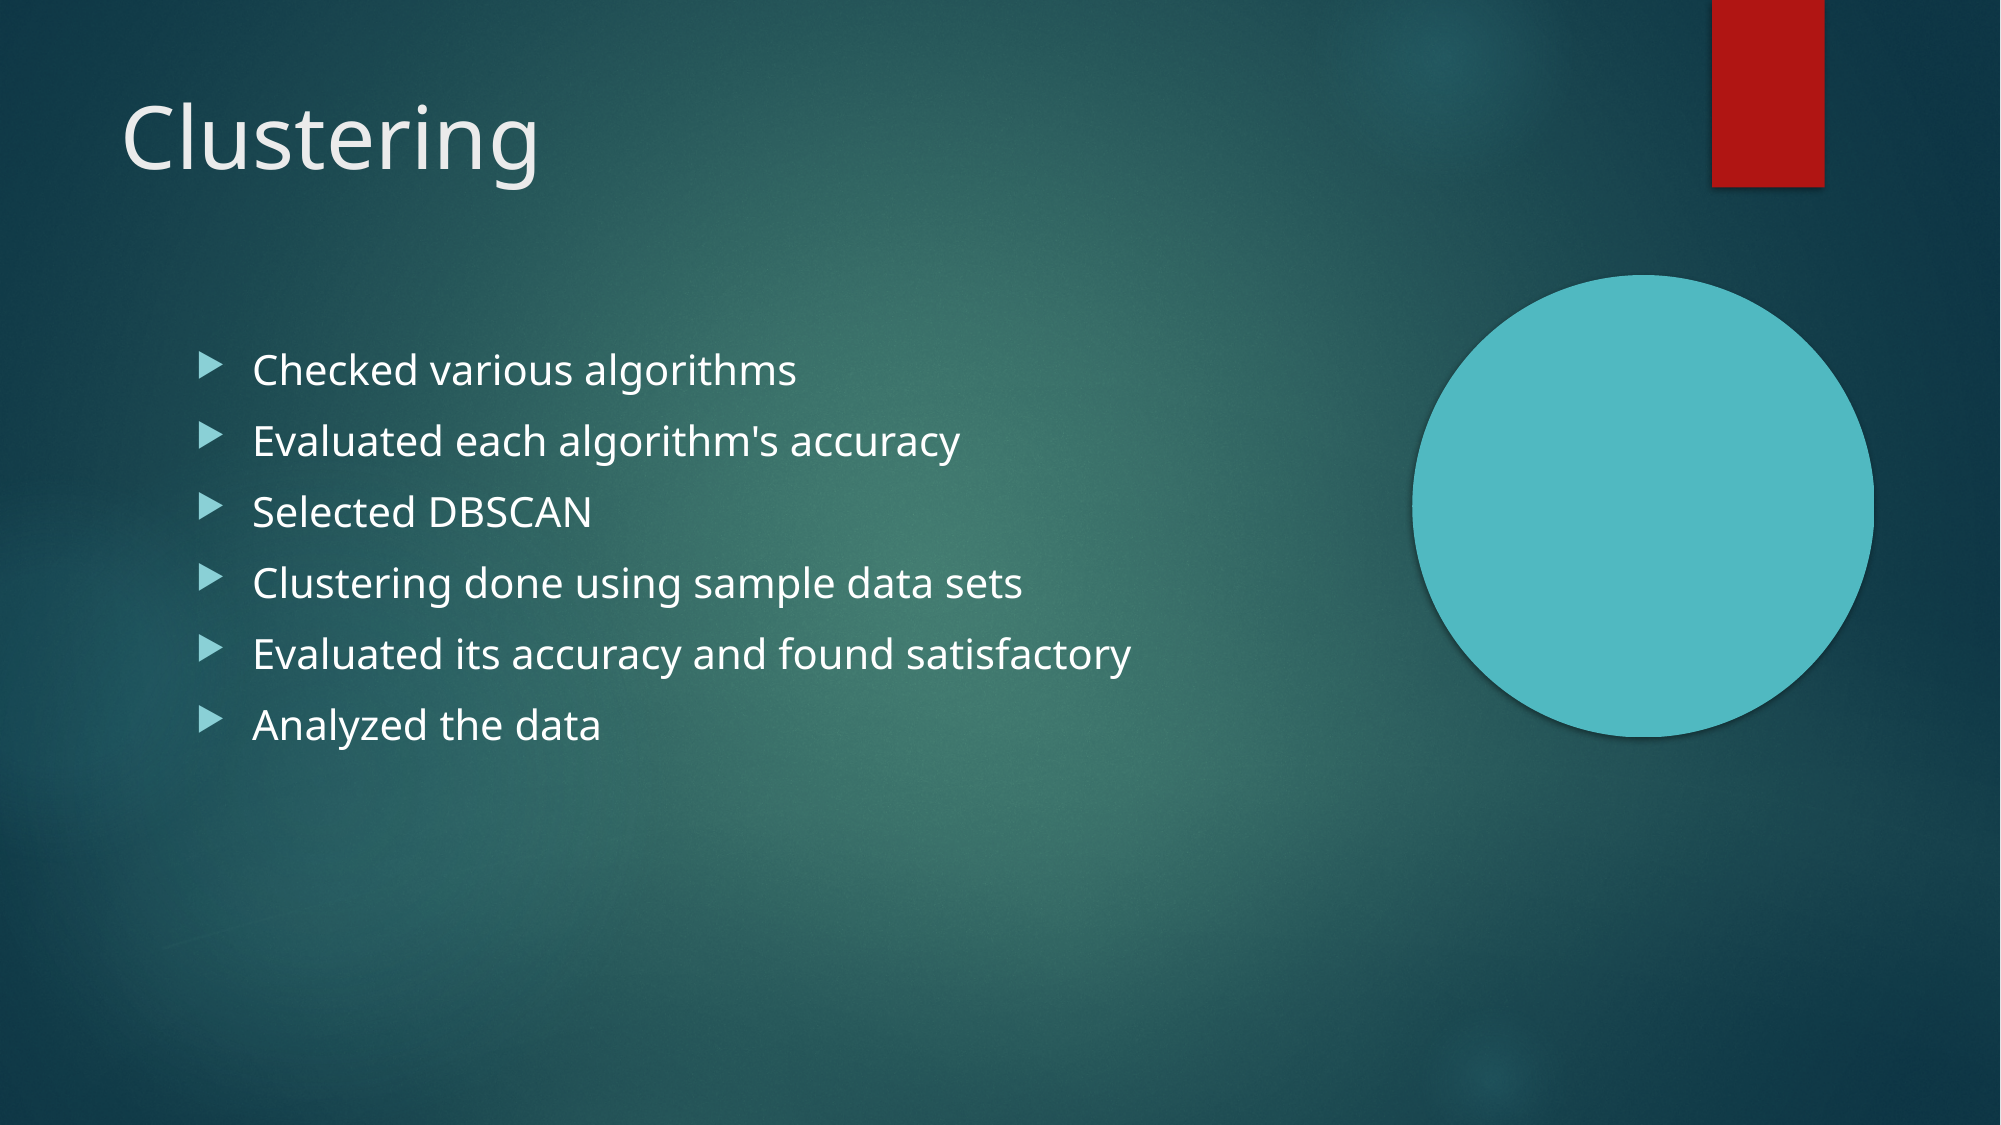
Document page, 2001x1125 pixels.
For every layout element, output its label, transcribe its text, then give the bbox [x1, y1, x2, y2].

picture [0, 0, 2001, 1125]
text_box Checked various algorithms Evaluated each algorithm's accuracy Selected DBSCAN Clustering done using sample data sets Evaluated its accuracy and found satisfactory Analyzed the data [181, 336, 1649, 1025]
text_box Clustering [106, 74, 1649, 304]
